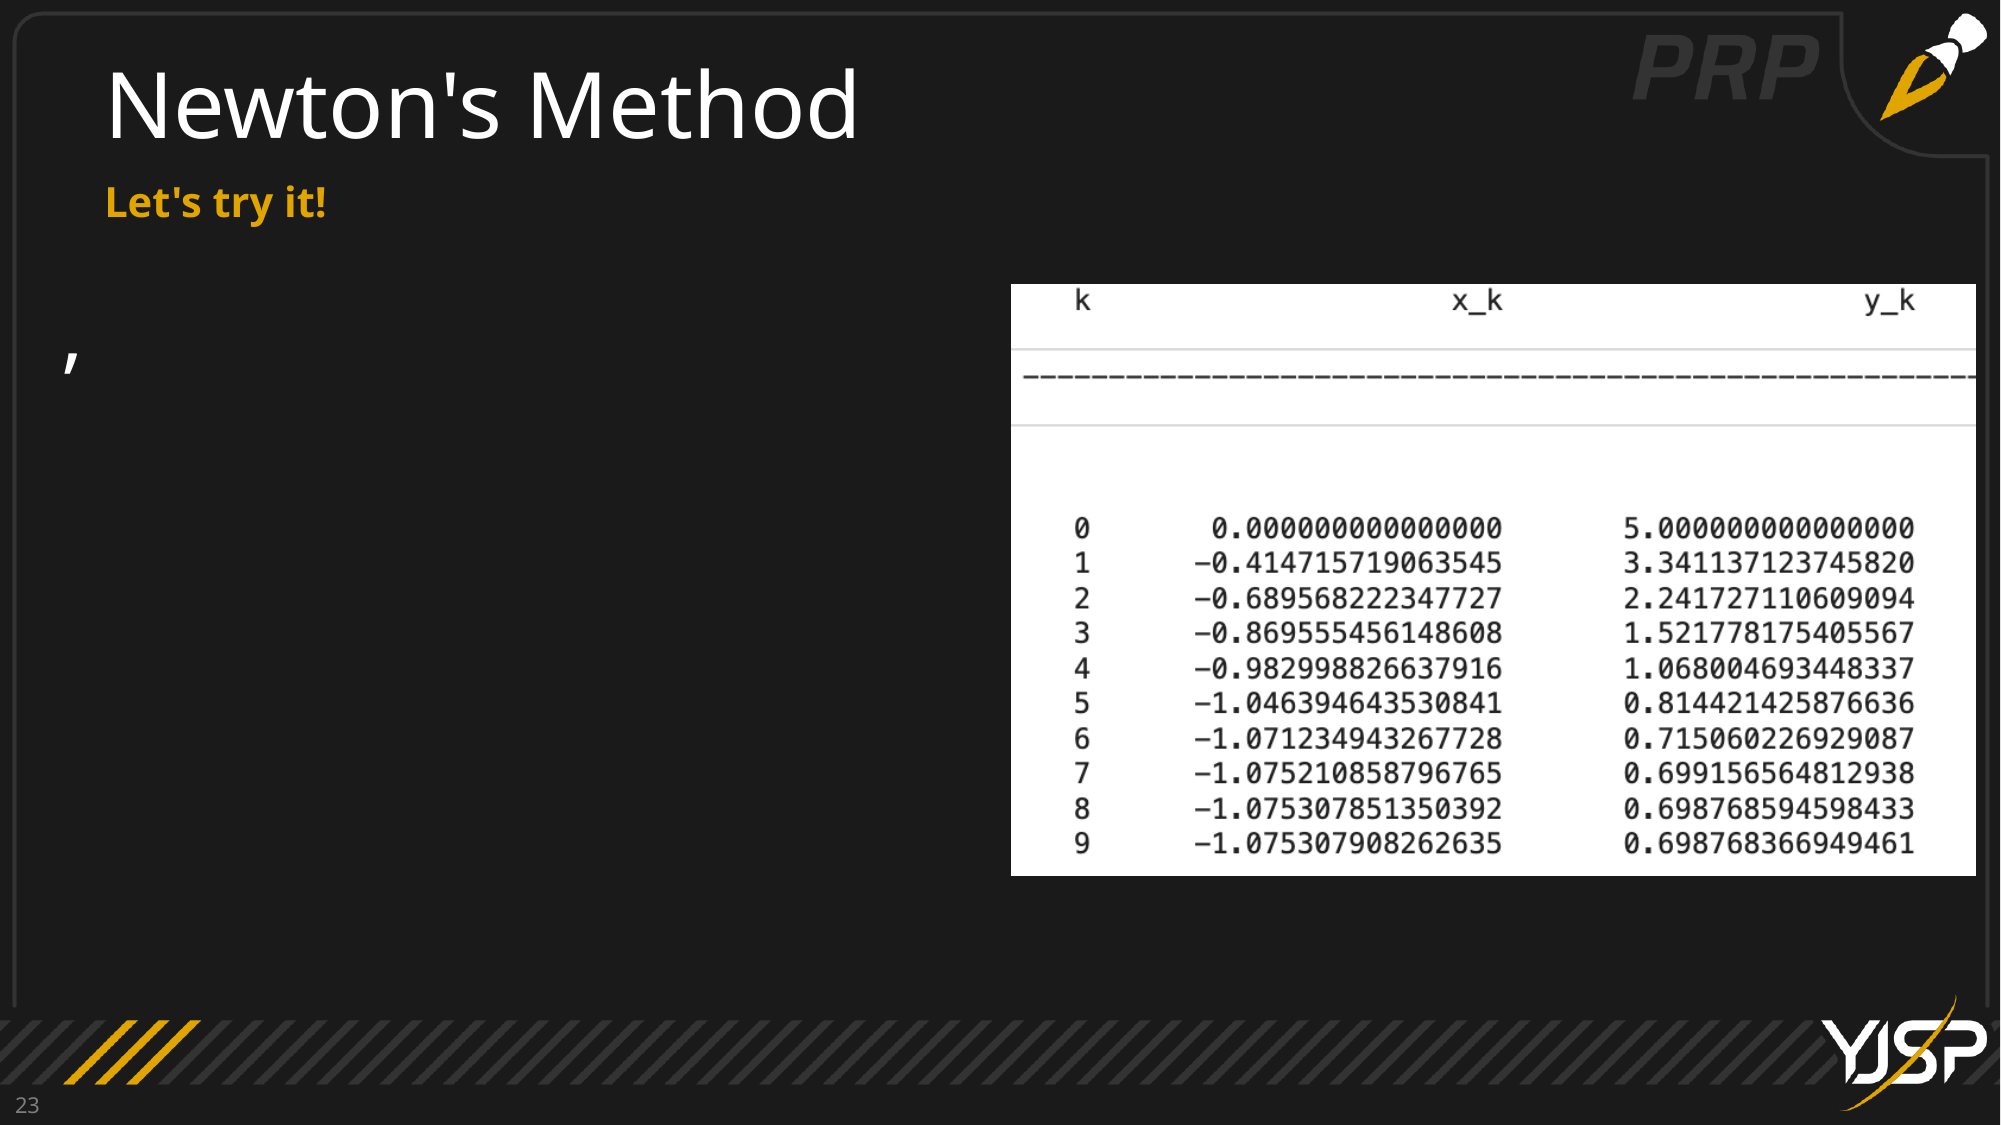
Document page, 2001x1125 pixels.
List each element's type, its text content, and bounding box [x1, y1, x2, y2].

list Let's try it! [89, 170, 1815, 235]
title Newton's Method [89, 0, 1815, 170]
slide_number 23 [0, 1088, 450, 1125]
picture [0, 0, 2001, 1125]
